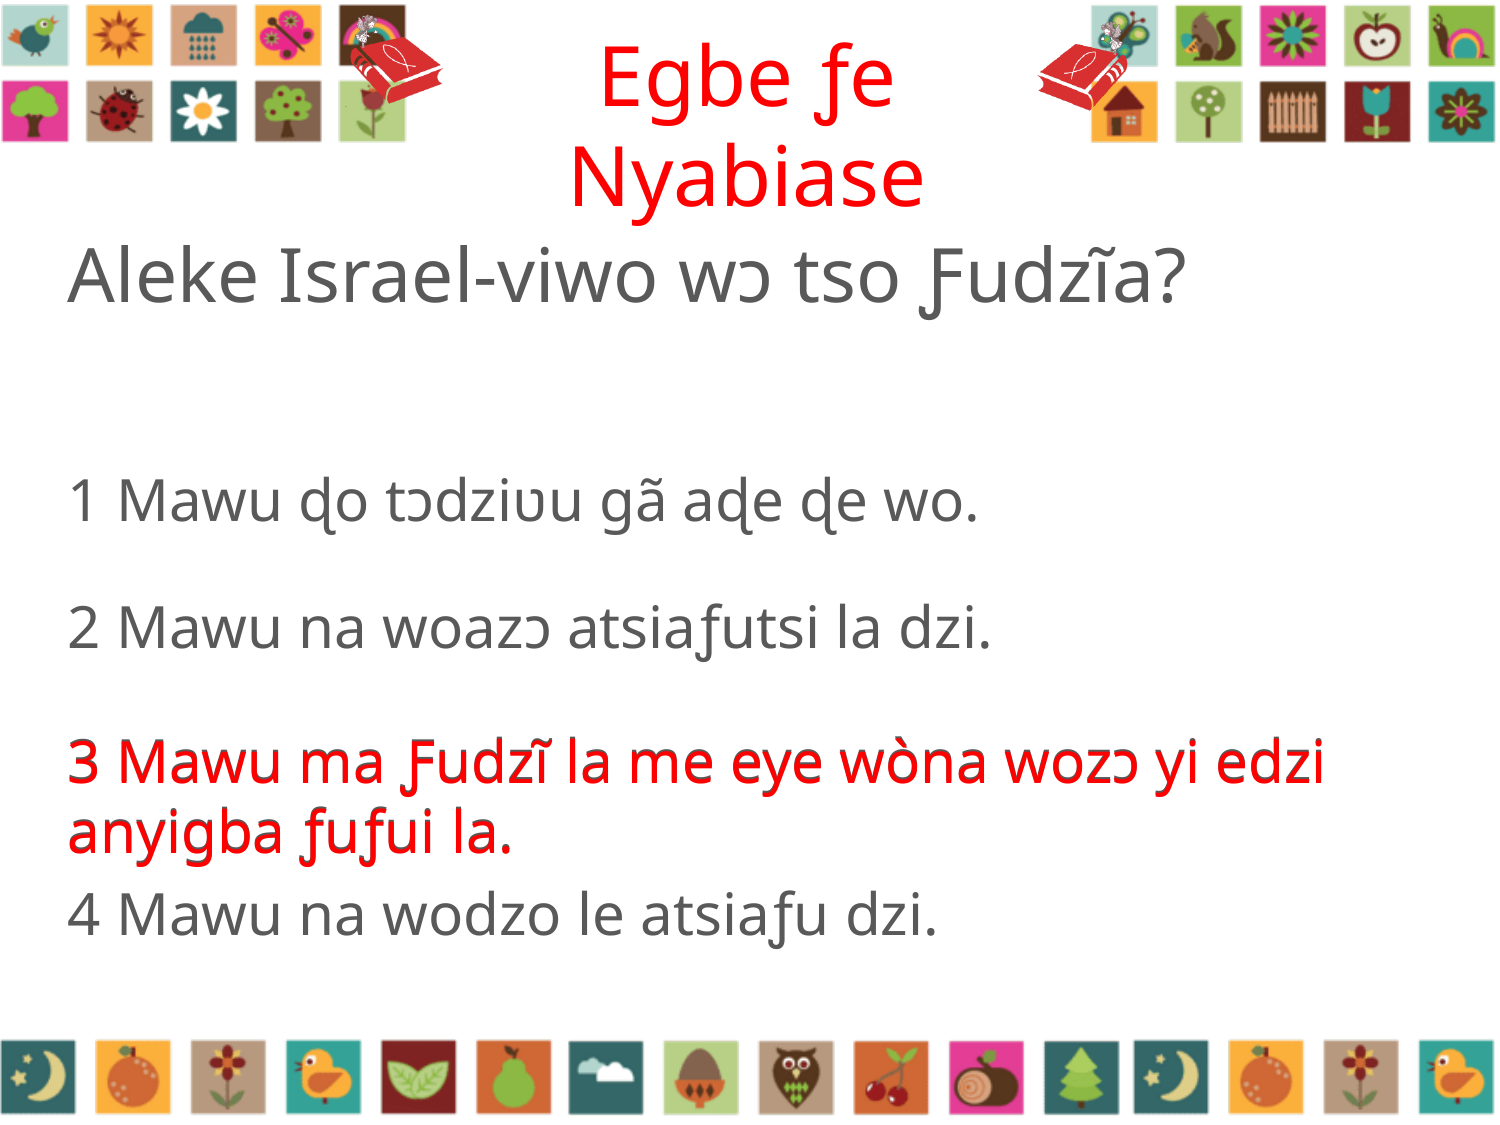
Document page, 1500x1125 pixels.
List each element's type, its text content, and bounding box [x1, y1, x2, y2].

text_box 1 Mawu ɖo tɔdziʋu gã aɖe ɖe wo. [53, 456, 1436, 541]
picture [1005, 3, 1500, 150]
text_box Aleke Israel-viwo wɔ tso Ƒudzĩa? [53, 219, 1436, 325]
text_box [0, 1028, 1500, 1118]
text_box 2 Mawu na woazɔ atsiaƒutsi la dzi. [53, 582, 1436, 668]
text_box 3 Mawu ma Ƒudzĩ la me eye wòna wozɔ yi edzi anyigba ƒuƒui la. [53, 717, 1483, 873]
text_box 4 Mawu na wodzo le atsiaƒu dzi. [53, 873, 1483, 955]
text_box Egbe ƒe Nyabiase [414, 16, 1080, 219]
picture [0, 0, 475, 150]
